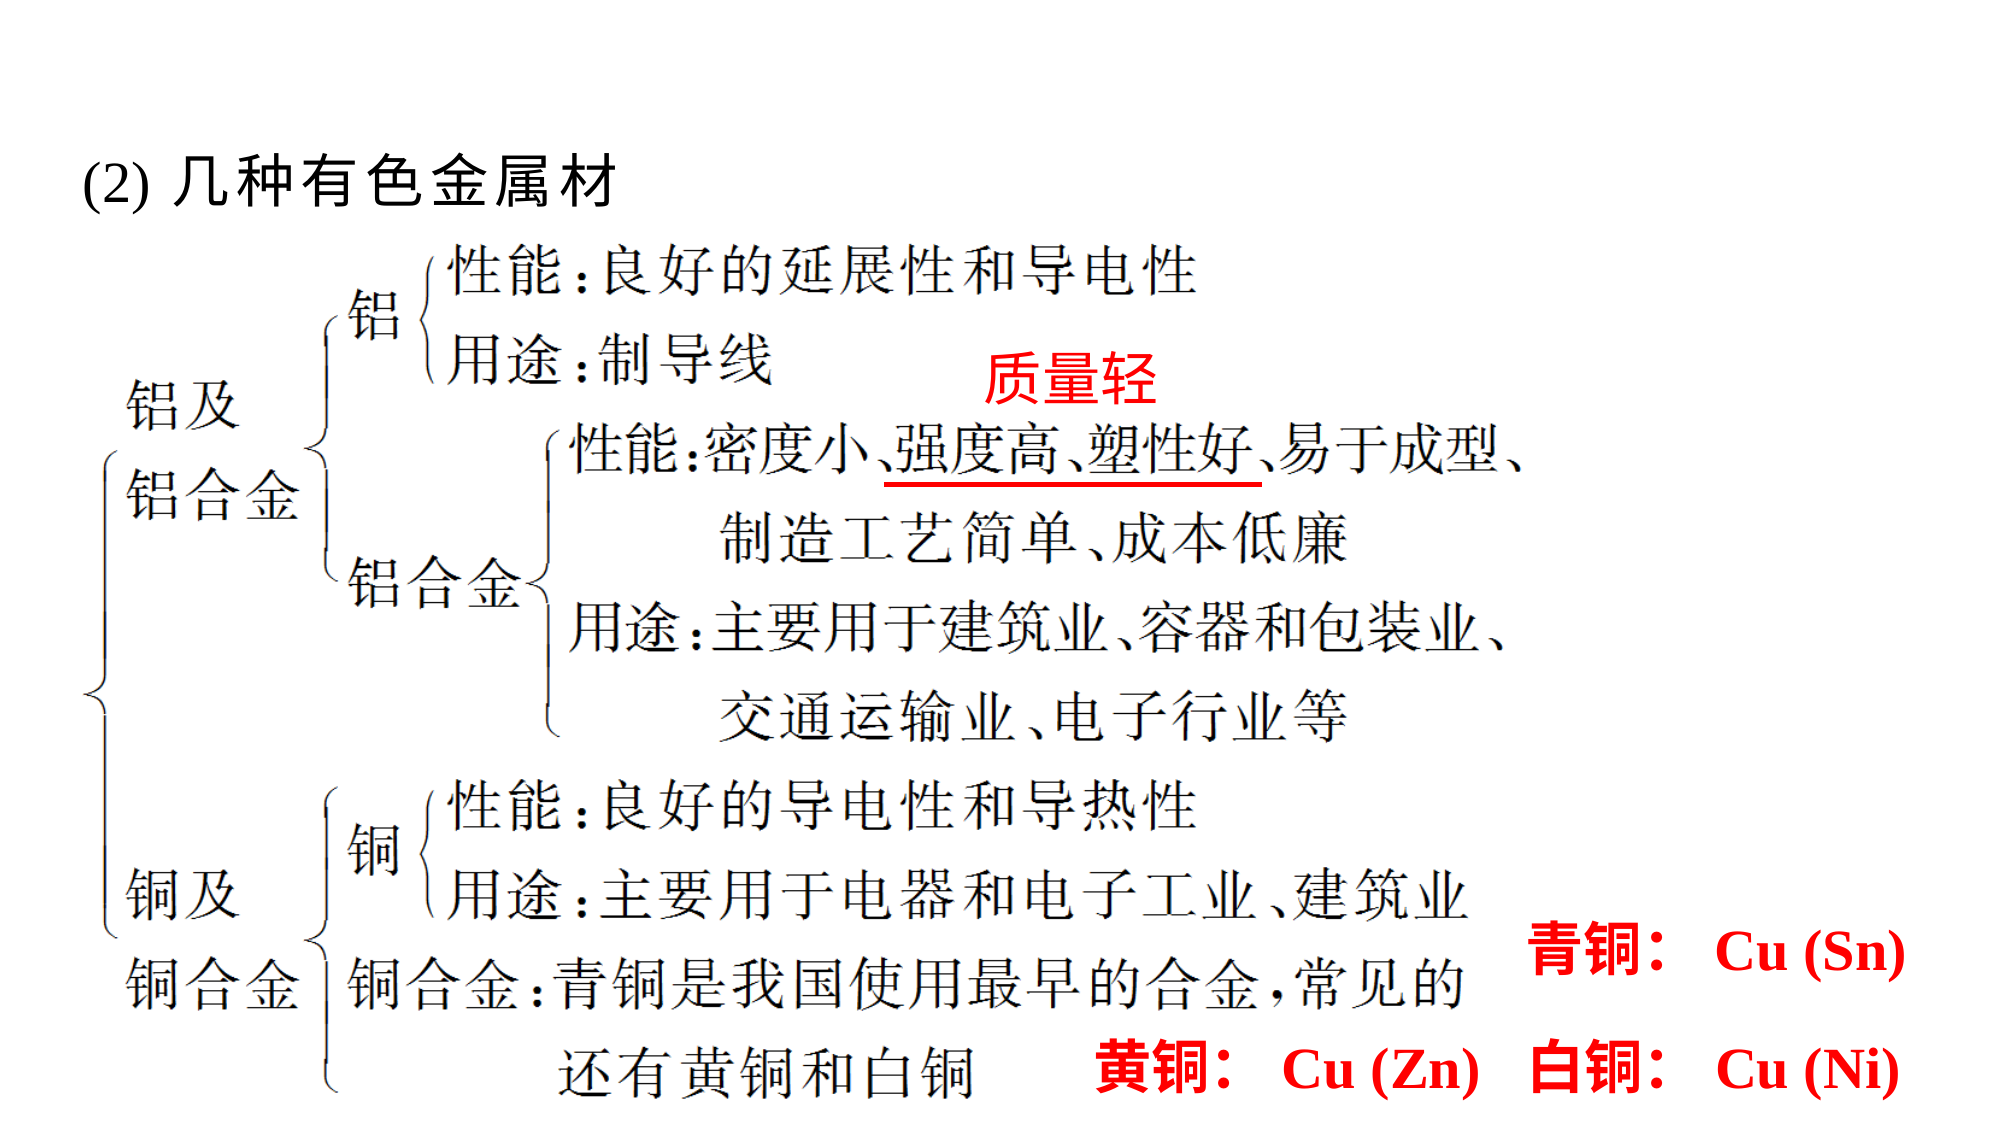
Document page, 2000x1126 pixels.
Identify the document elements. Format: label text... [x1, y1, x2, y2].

text_box (2)几种有色金属材料 [68, 101, 633, 222]
text_box 青铜：Cu (Sn) [1536, 905, 1923, 990]
text_box 白铜：Cu (Ni) [1535, 1023, 1917, 1108]
picture [79, 238, 1532, 1107]
